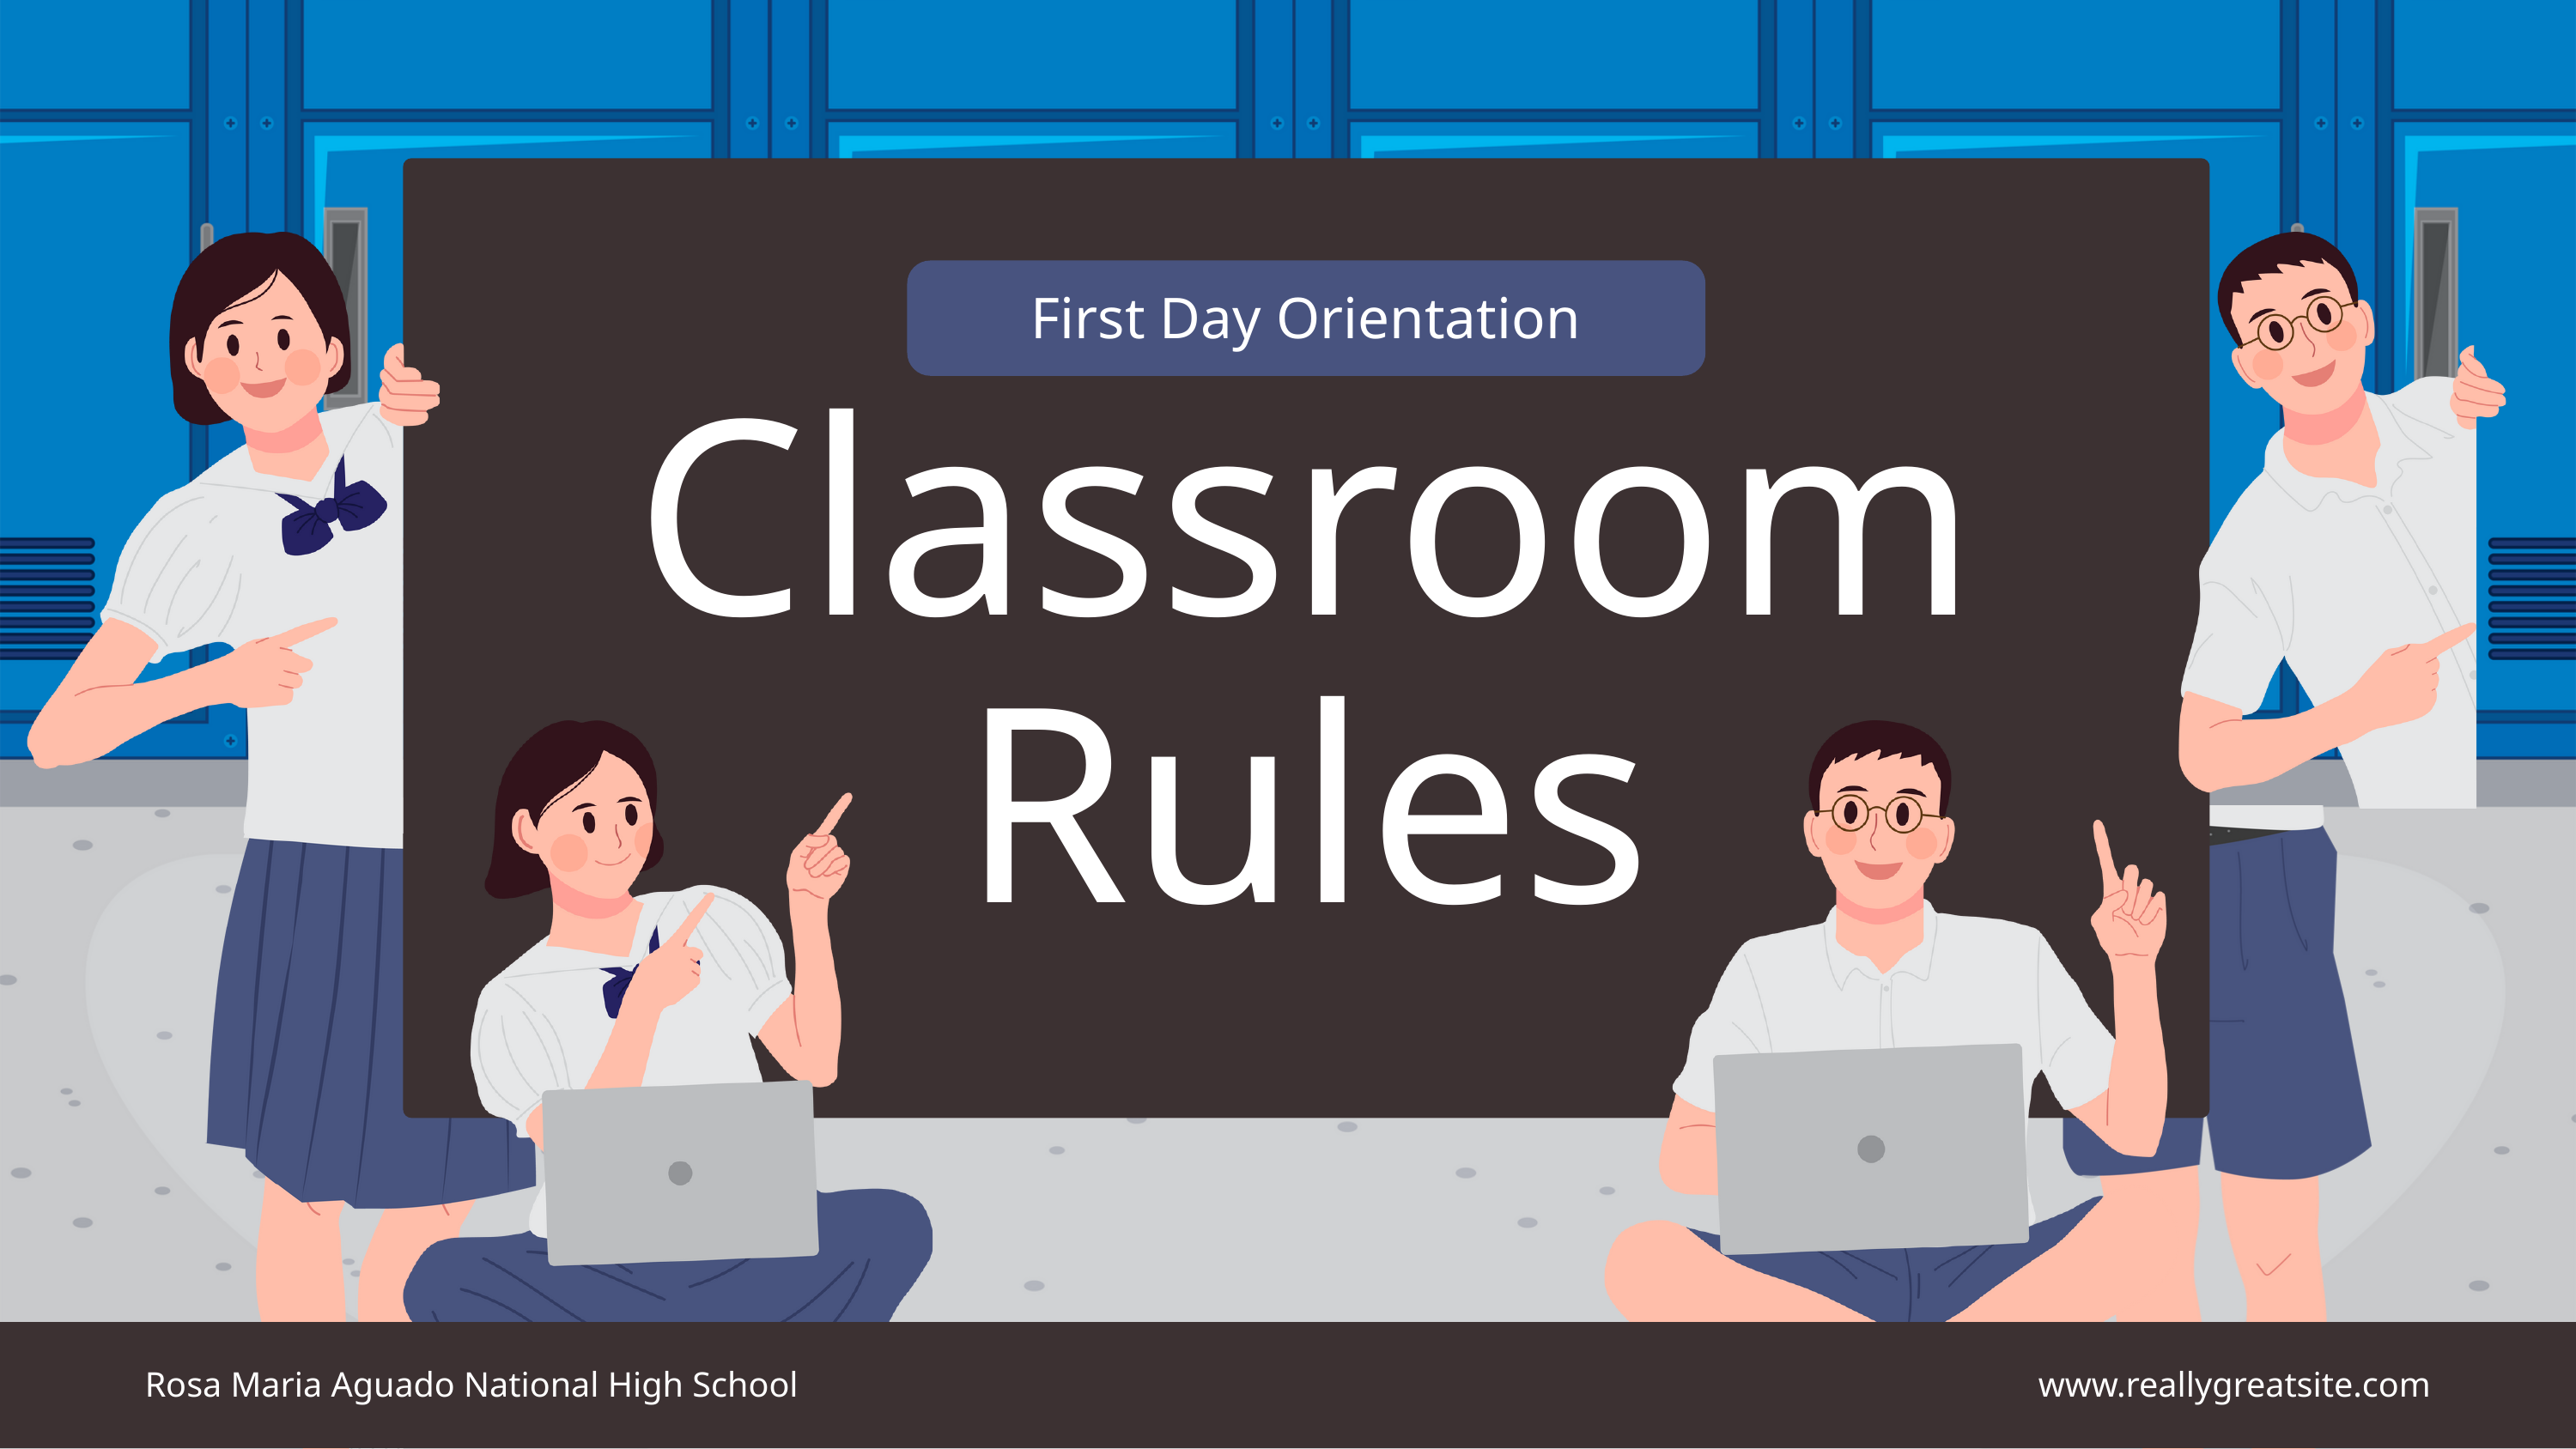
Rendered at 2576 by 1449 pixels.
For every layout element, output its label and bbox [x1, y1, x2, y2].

text_box [27, 232, 398, 834]
text_box [403, 158, 2210, 1119]
text_box [0, 0, 2576, 1321]
text_box [2179, 809, 2405, 1321]
text_box [1604, 1125, 2179, 1321]
text_box [0, 1322, 2576, 1449]
text_box [902, 260, 1711, 376]
text_box [403, 1125, 933, 1321]
text_box [2213, 232, 2506, 809]
text_box [204, 834, 403, 1321]
